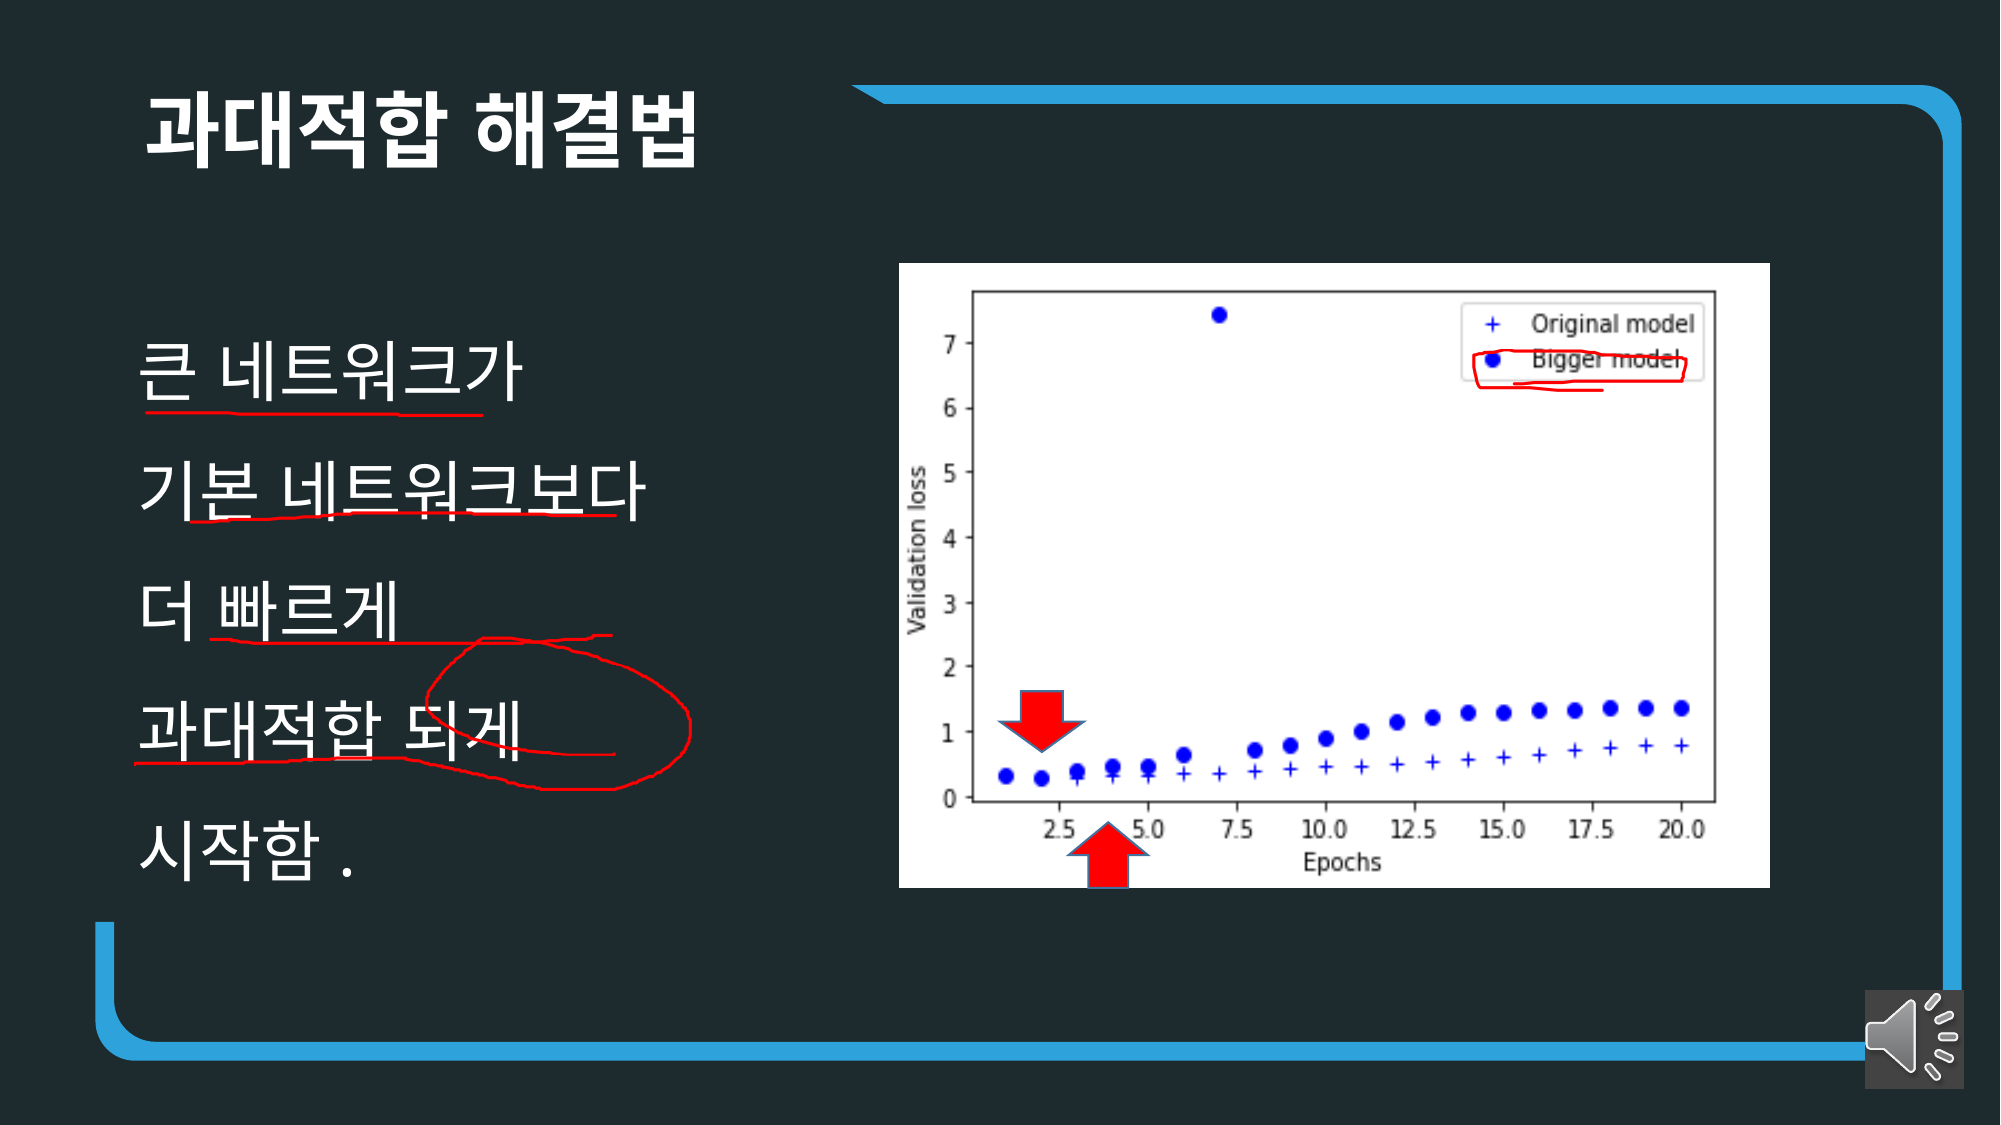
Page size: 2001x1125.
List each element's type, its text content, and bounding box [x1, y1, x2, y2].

picture [134, 263, 1770, 888]
text_box 큰 네트워크가 기본 네트워크보다 더 빠르게 과대적합 되게 시작함. [123, 282, 666, 898]
text_box [1190, 84, 1963, 989]
picture [1864, 989, 1965, 1090]
text_box [94, 920, 1864, 1062]
text_box 과대적합 해결법 [129, 20, 1190, 335]
